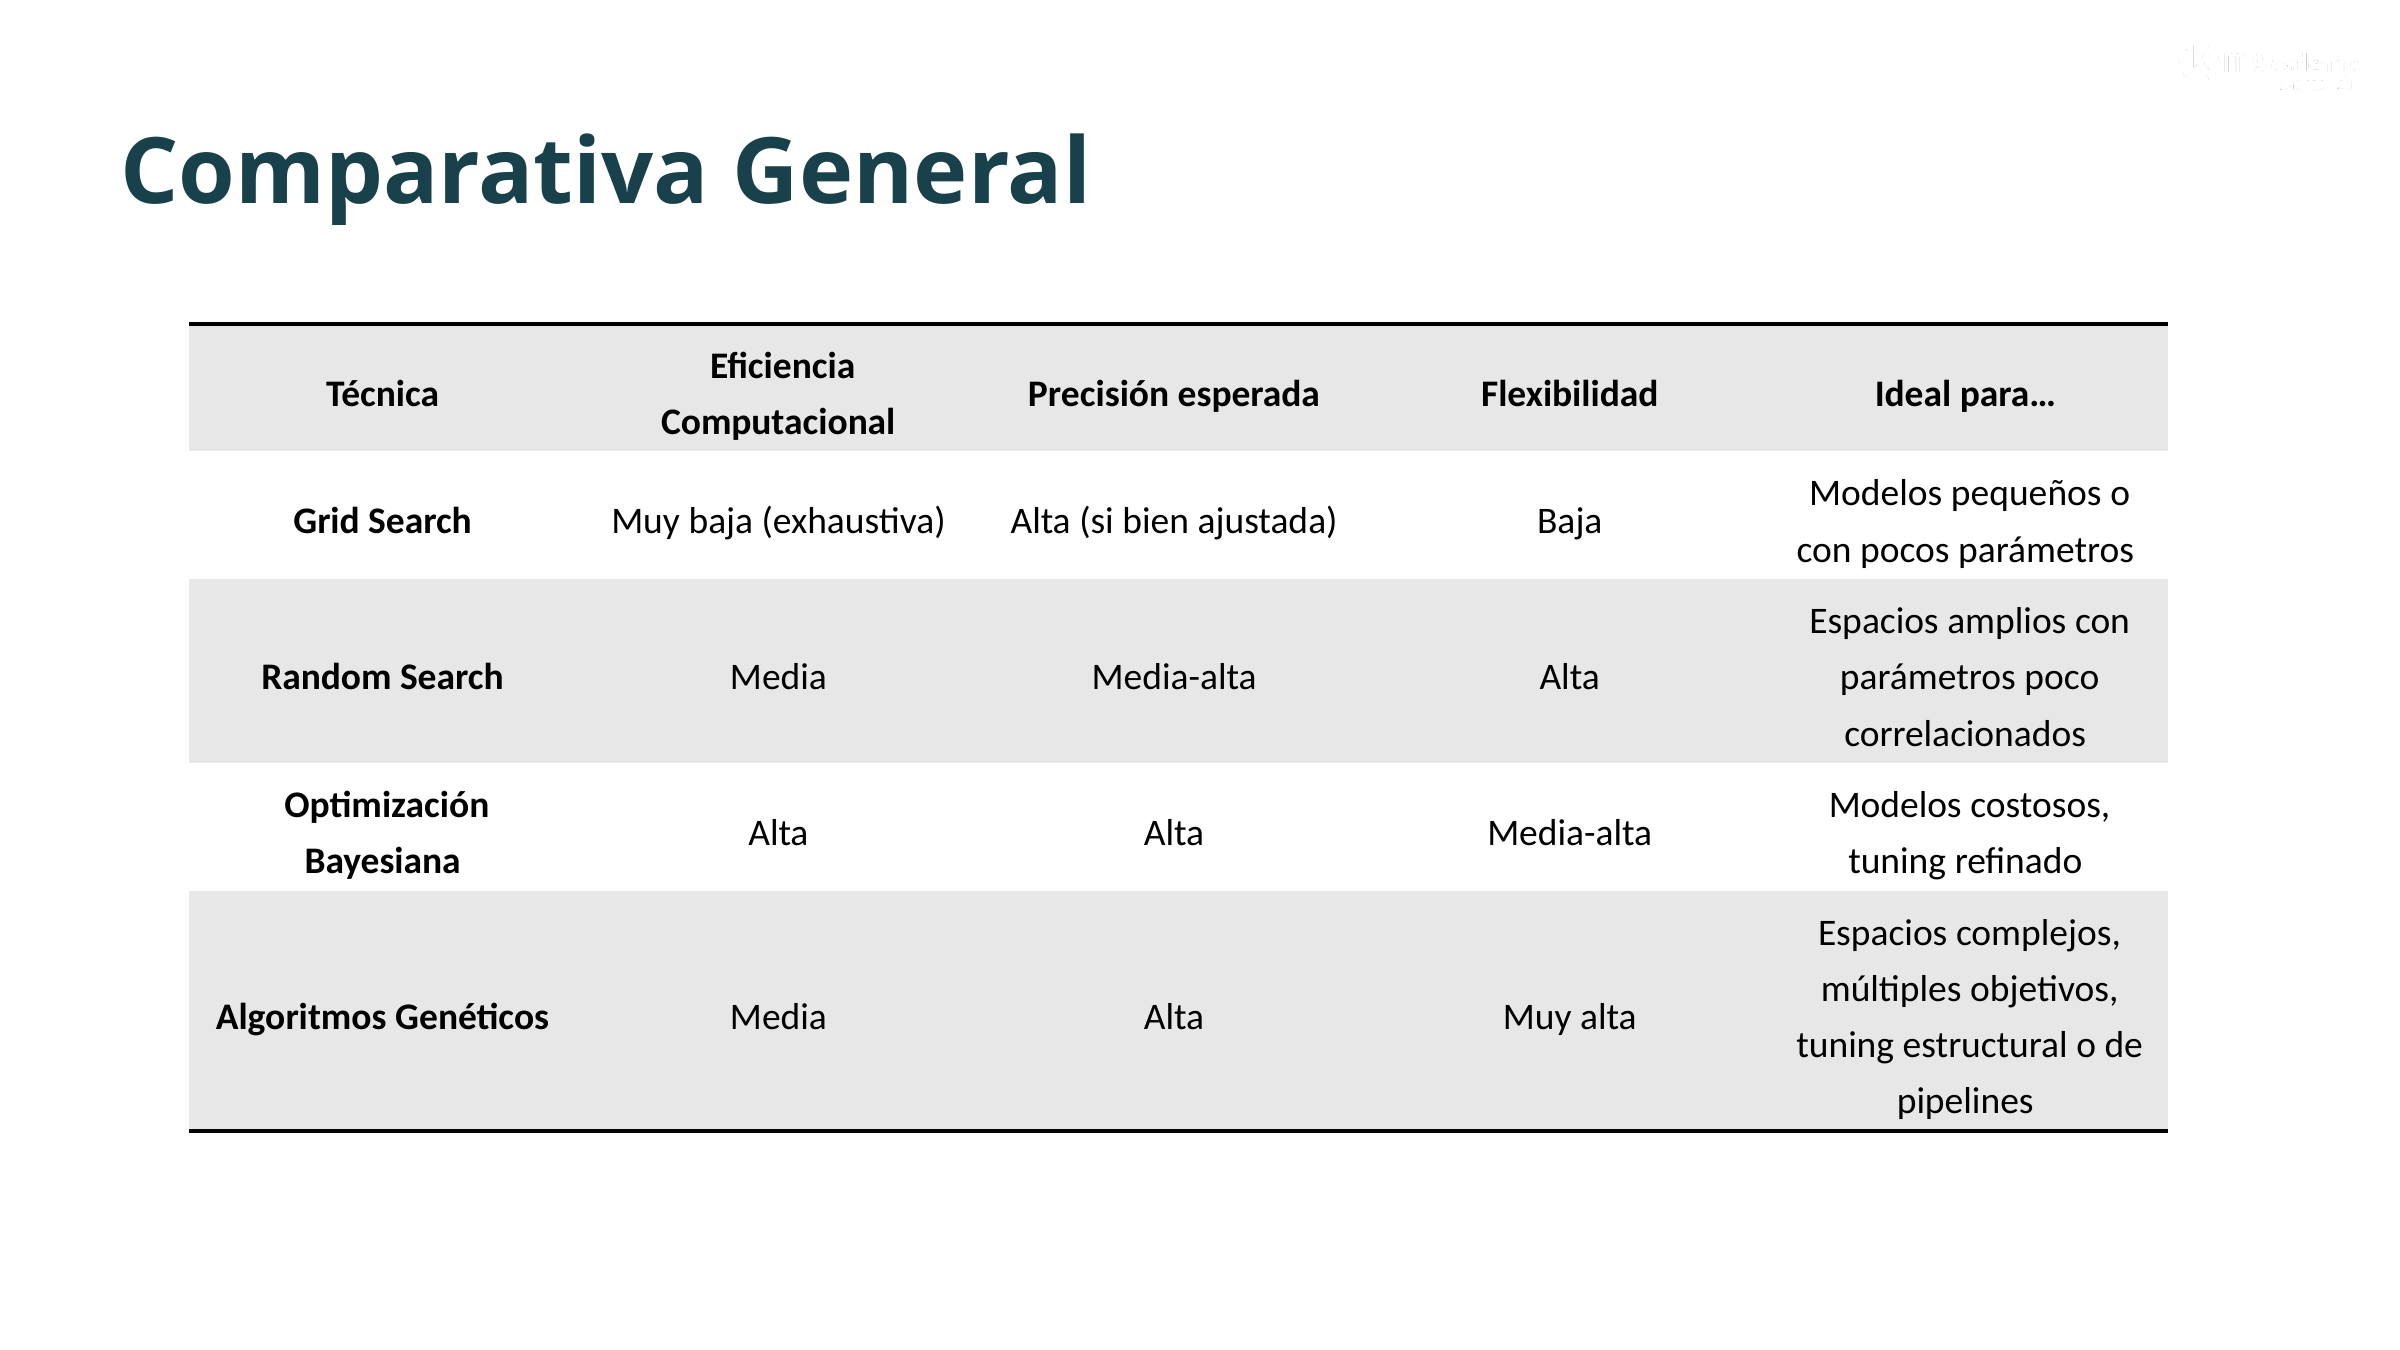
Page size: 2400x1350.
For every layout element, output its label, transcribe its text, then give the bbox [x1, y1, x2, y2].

table_cell Muy alta [1376, 891, 1772, 1129]
table_cell Media-alta [1376, 763, 1772, 891]
table_cell Media [585, 891, 980, 1129]
table_cell Random Search [189, 579, 585, 763]
table_header Flexibilidad [1376, 326, 1772, 451]
table_header Técnica [189, 326, 585, 451]
table_cell Alta [980, 891, 1376, 1129]
text_box Comparativa General [120, 136, 822, 223]
table_cell Baja [1376, 451, 1772, 579]
table_header Precisión esperada [980, 326, 1376, 451]
table_cell Alta [1376, 579, 1772, 763]
table_cell Alta [585, 763, 980, 891]
table_cell Media [585, 579, 980, 763]
table_cell Grid Search [189, 451, 585, 579]
table_cell Espacios complejos, múltiples objetivos, tuning estructural o de pipelines [1772, 891, 2168, 1129]
table_cell Algoritmos Genéticos [189, 891, 585, 1129]
picture [2167, 37, 2363, 101]
table_cell Modelos costosos, tuning refinado [1772, 763, 2168, 891]
table_cell Modelos pequeños o con pocos parámetros [1772, 451, 2168, 579]
table_header Eficiencia Computacional [585, 326, 980, 451]
table_cell Muy baja (exhaustiva) [585, 451, 980, 579]
table_cell Espacios amplios con parámetros poco correlacionados [1772, 579, 2168, 763]
table_header Ideal para… [1772, 326, 2168, 451]
table_cell Alta (si bien ajustada) [980, 451, 1376, 579]
table_cell Media-alta [980, 579, 1376, 763]
table_cell Alta [980, 763, 1376, 891]
table_cell Optimización Bayesiana [189, 763, 585, 891]
